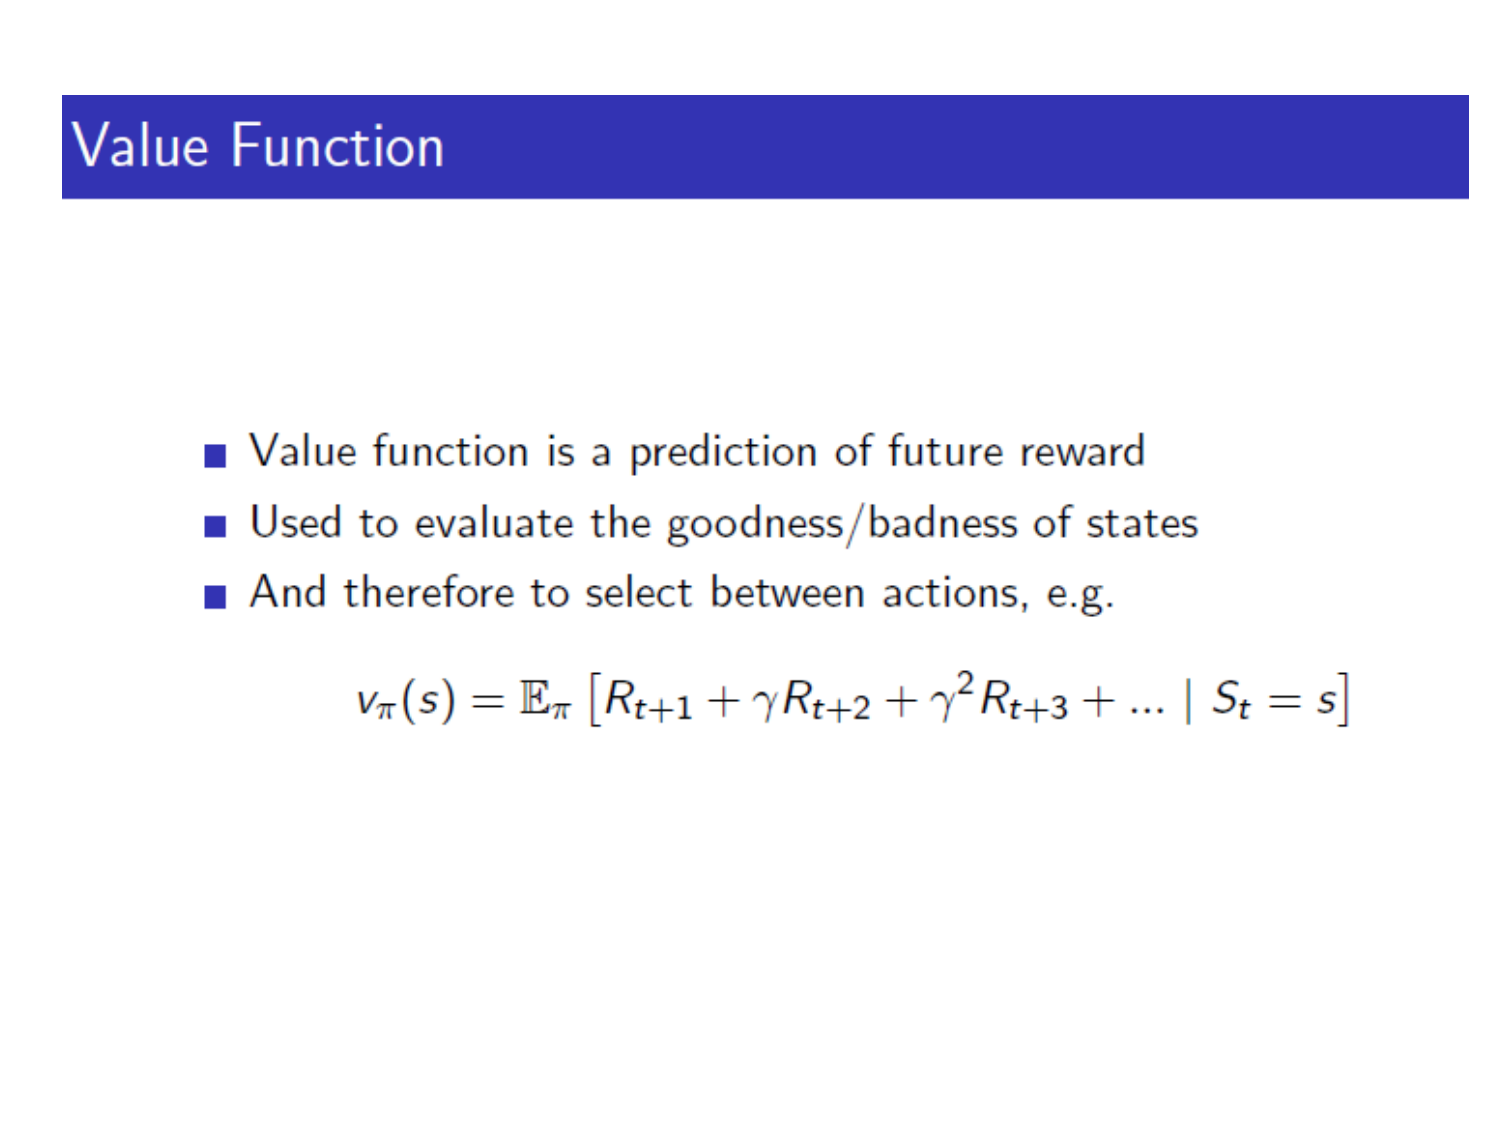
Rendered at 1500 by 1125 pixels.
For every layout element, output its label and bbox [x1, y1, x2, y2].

picture [62, 95, 1469, 1051]
